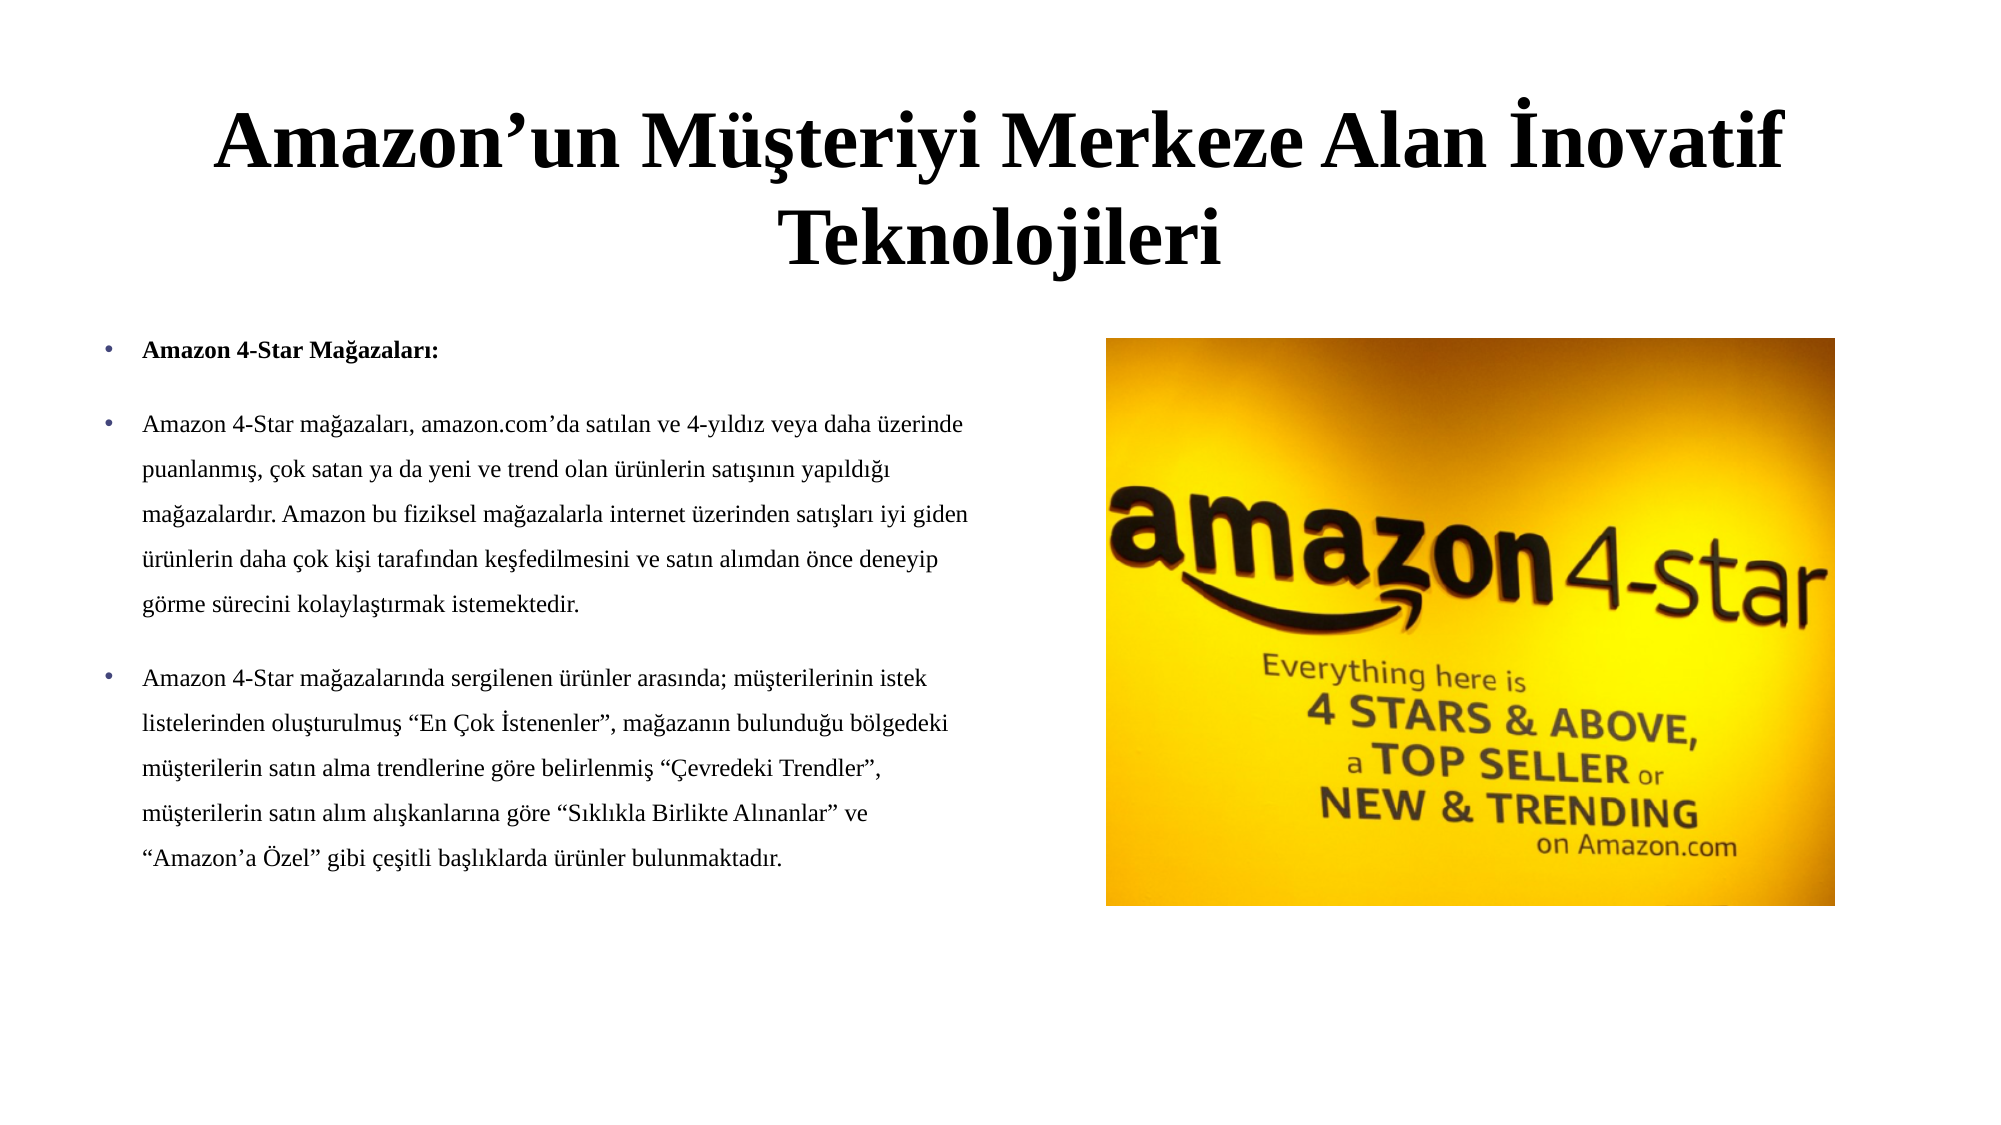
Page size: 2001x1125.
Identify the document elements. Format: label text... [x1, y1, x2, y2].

picture [1106, 337, 1836, 906]
text_box Amazon 4-Star Mağazaları: Amazon 4-Star mağazaları, amazon.com’da satılan ve 4-yıldız veya daha üzerinde puanlanmış, çok satan ya da yeni ve trend olan ürünlerin satışının yapıldığı mağazalardır. Amazon bu fiziksel mağazalarla internet üzerinden satışları iyi giden ürünlerin daha çok kişi tarafından keşfedilmesini ve satın alımdan önce deneyip görme sürecini kolaylaştırmak istemektedir. Amazon 4-Star mağazalarında sergilenen ürünler arasında; müşterilerinin istek listelerinden oluşturulmuş “En Çok İstenenler”, mağazanın bulunduğu bölgedeki müşterilerin satın alma trendlerine göre belirlenmiş “Çevredeki Trendler”, müşterilerin satın alım alışkanlarına göre “Sıklıkla Birlikte Alınanlar” ve “Amazon’a Özel” gibi çeşitli başlıklarda ürünler bulunmaktadır. [89, 311, 1000, 1047]
list Amazon’un Müşteriyi Merkeze Alan İnovatif Teknolojileri [0, 78, 2000, 291]
